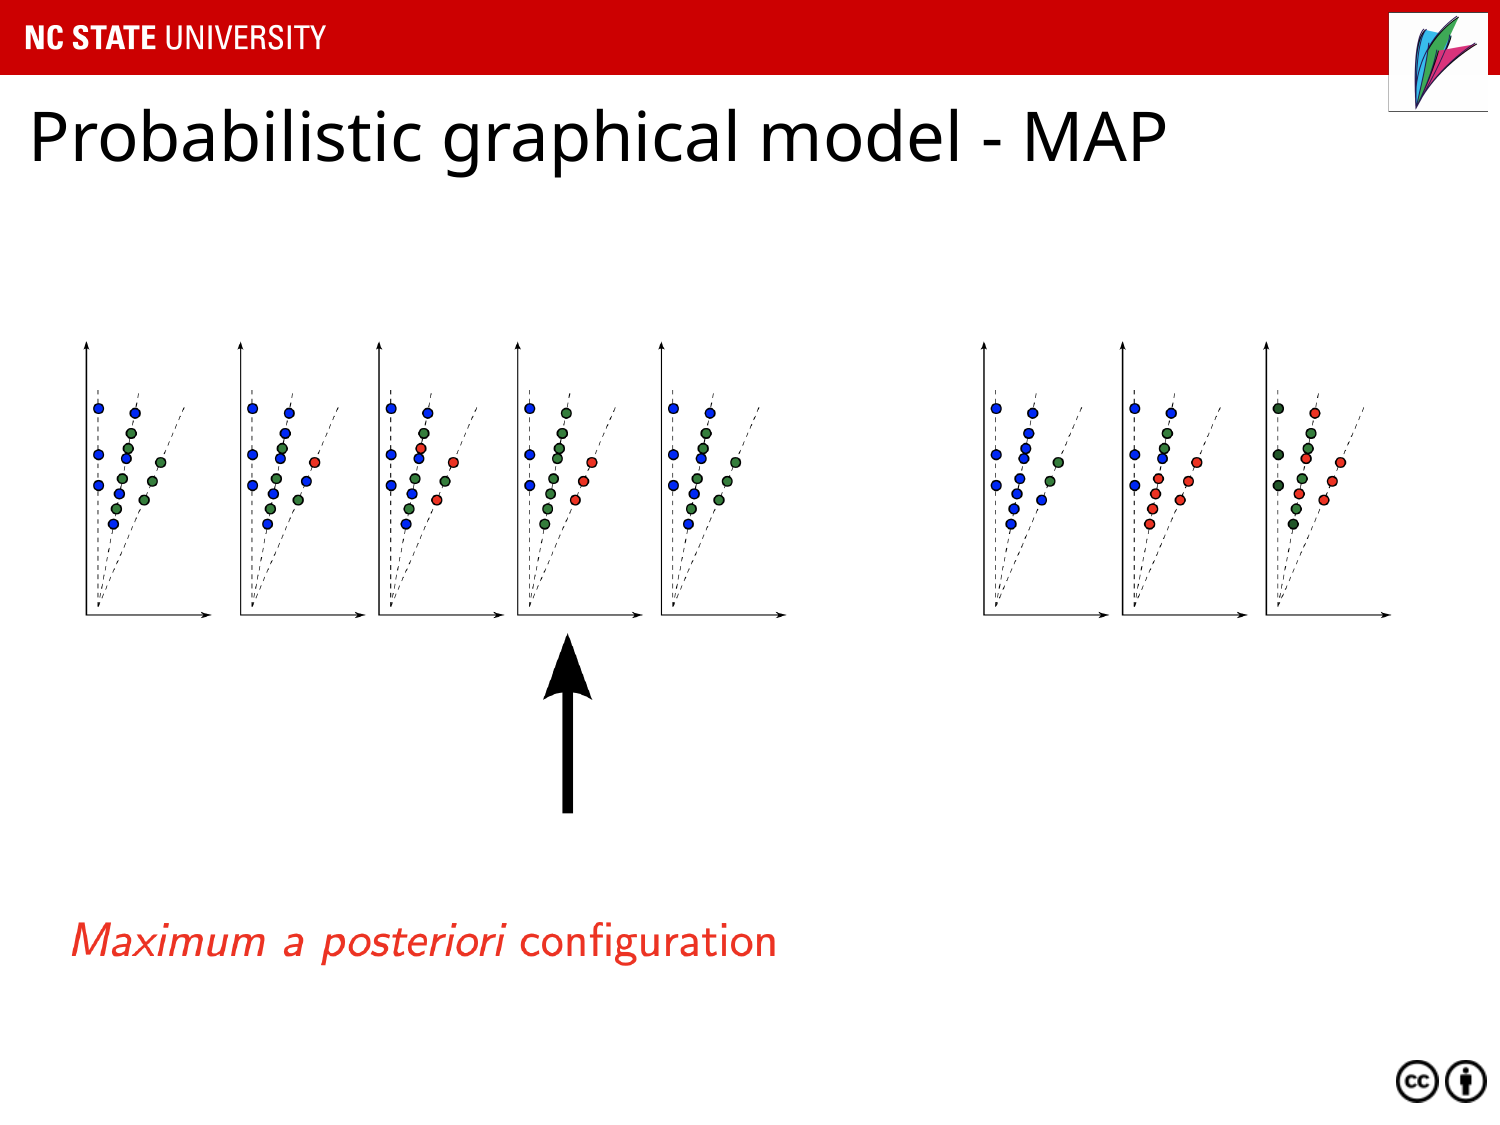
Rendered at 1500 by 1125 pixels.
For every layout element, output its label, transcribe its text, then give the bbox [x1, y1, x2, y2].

picture [0, 0, 1500, 112]
picture [1396, 1060, 1439, 1103]
picture [1445, 1060, 1487, 1103]
picture [61, 324, 1406, 972]
title Probabilistic graphical model - MAP [13, 80, 1204, 200]
